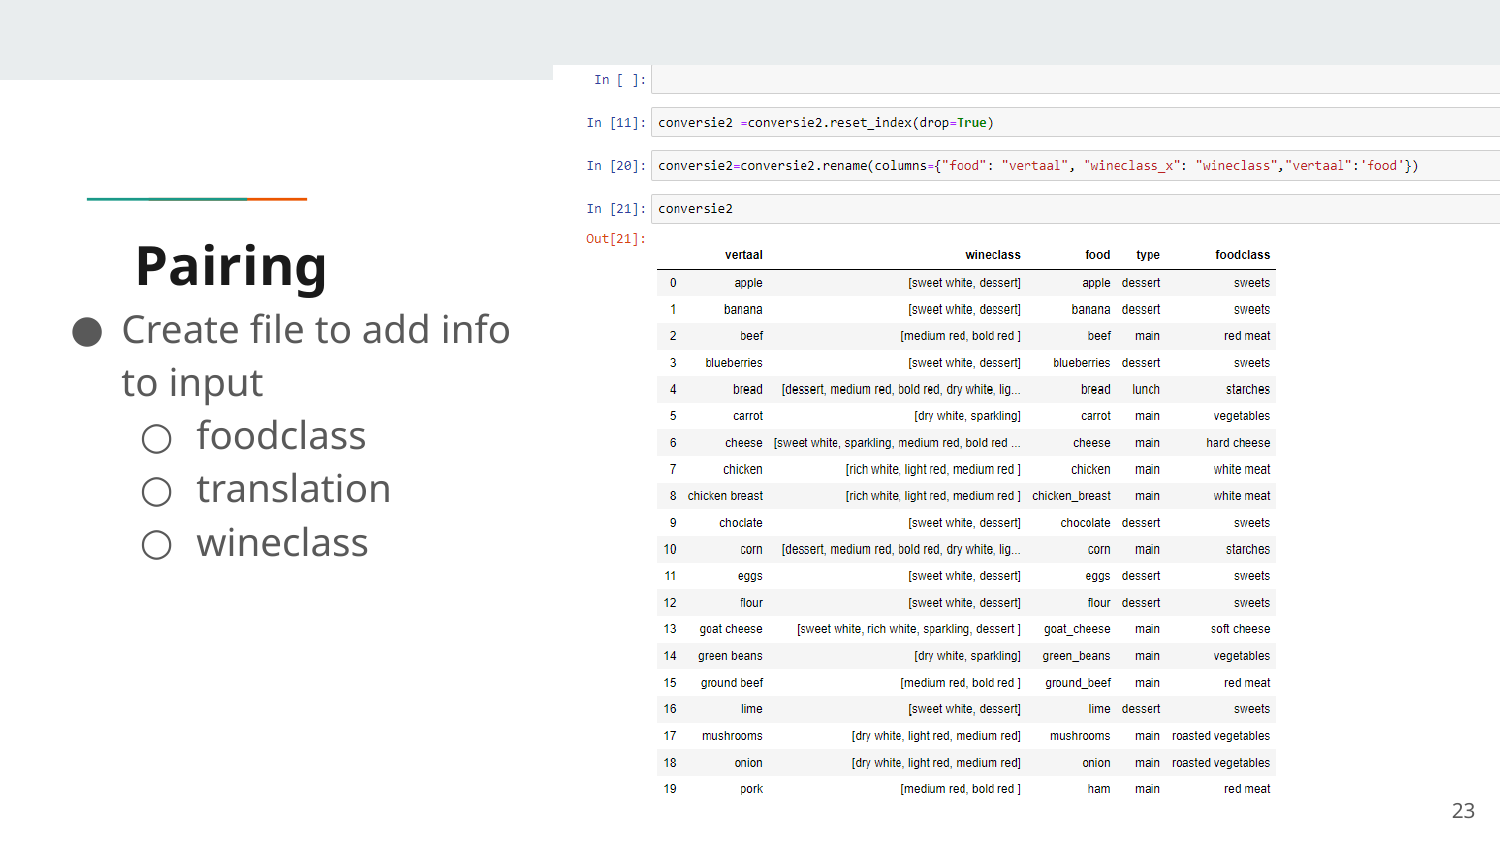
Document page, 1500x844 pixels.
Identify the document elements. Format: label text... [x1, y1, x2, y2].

slide_number ‹#› [1400, 805, 1491, 844]
picture [553, 65, 1500, 797]
text_box Create file to add info to input foodclass translation wineclass [31, 282, 573, 823]
title Pairing [119, 216, 548, 282]
